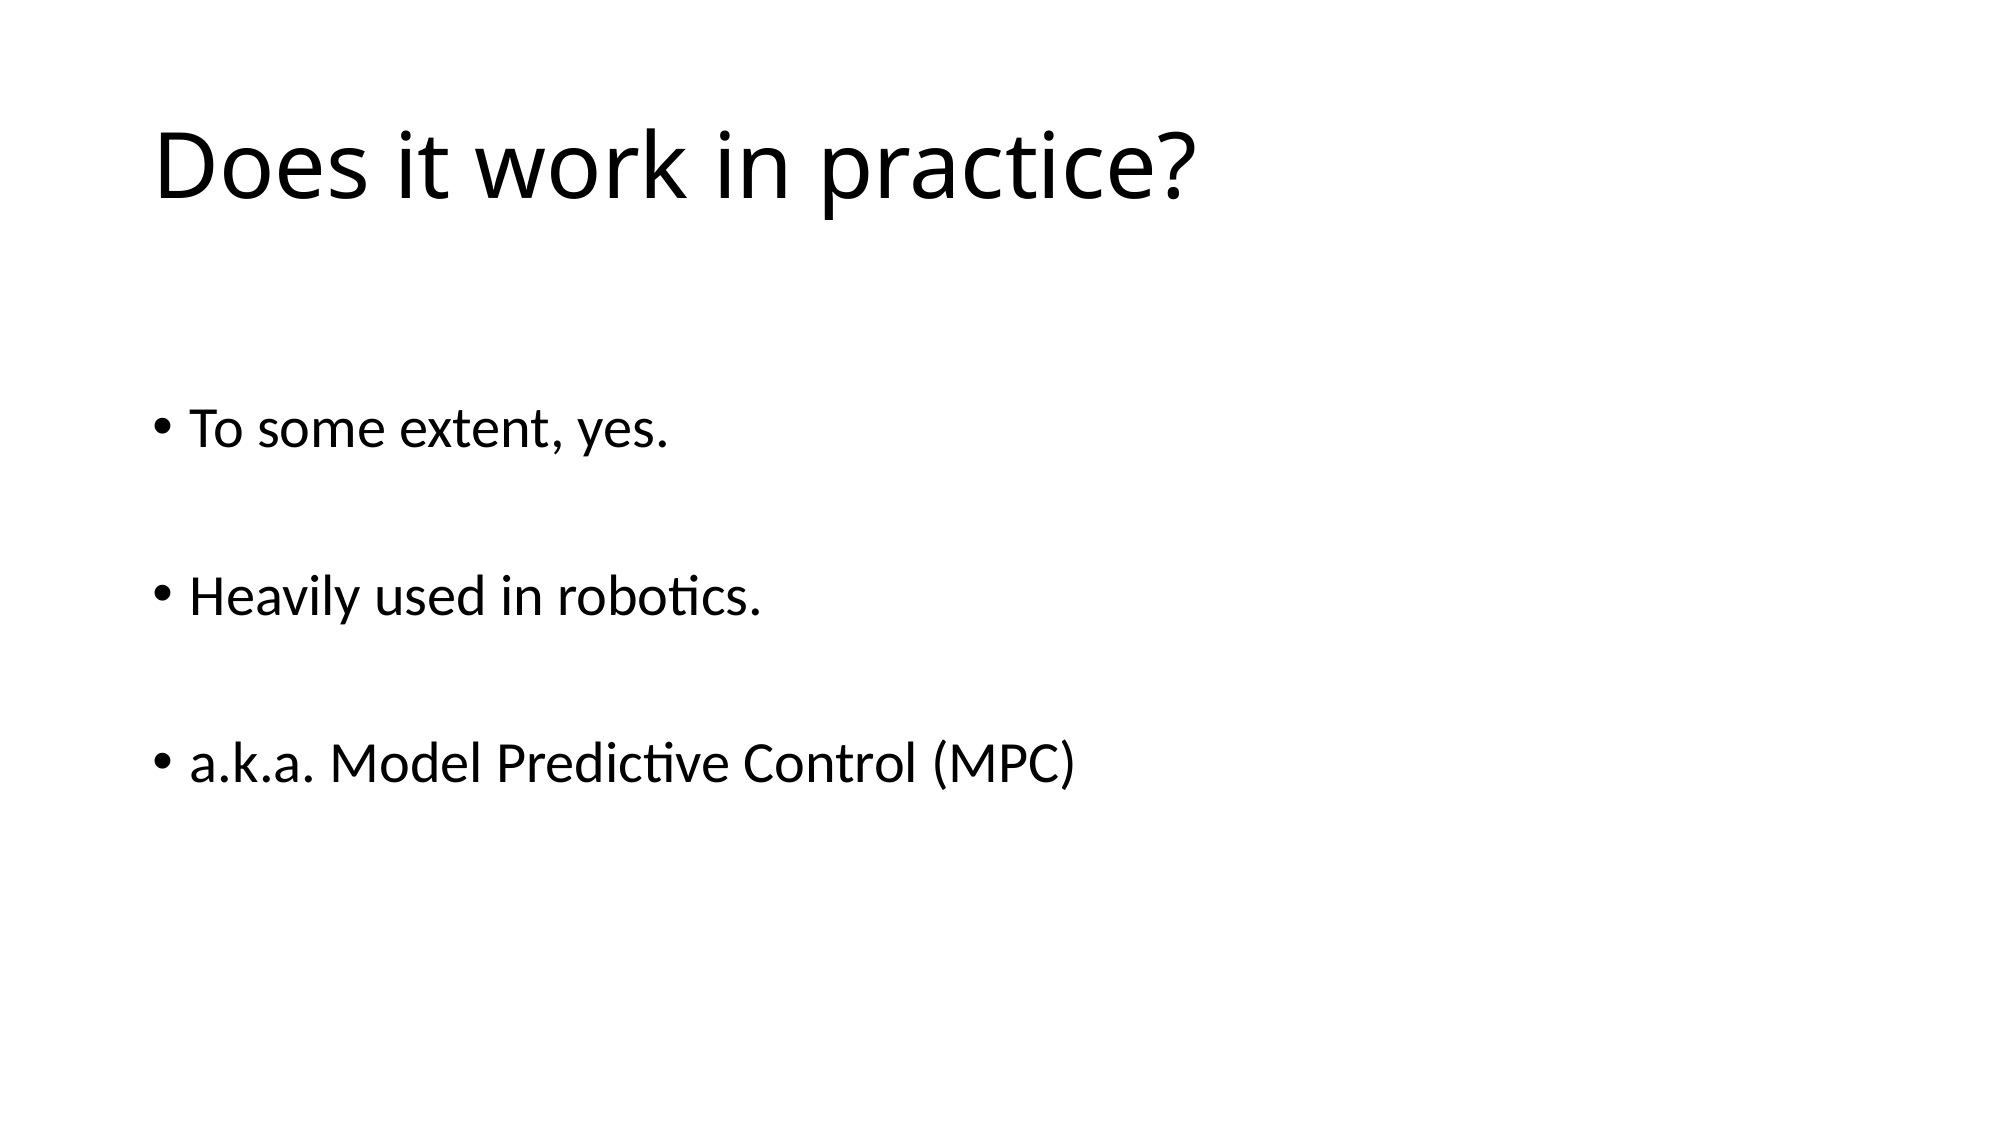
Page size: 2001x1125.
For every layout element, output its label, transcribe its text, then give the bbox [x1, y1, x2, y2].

title Does it work in practice? [137, 59, 1863, 278]
list To some extent, yes. Heavily used in robotics. a.k.a. Model Predictive Control (MPC) [137, 389, 1863, 1104]
